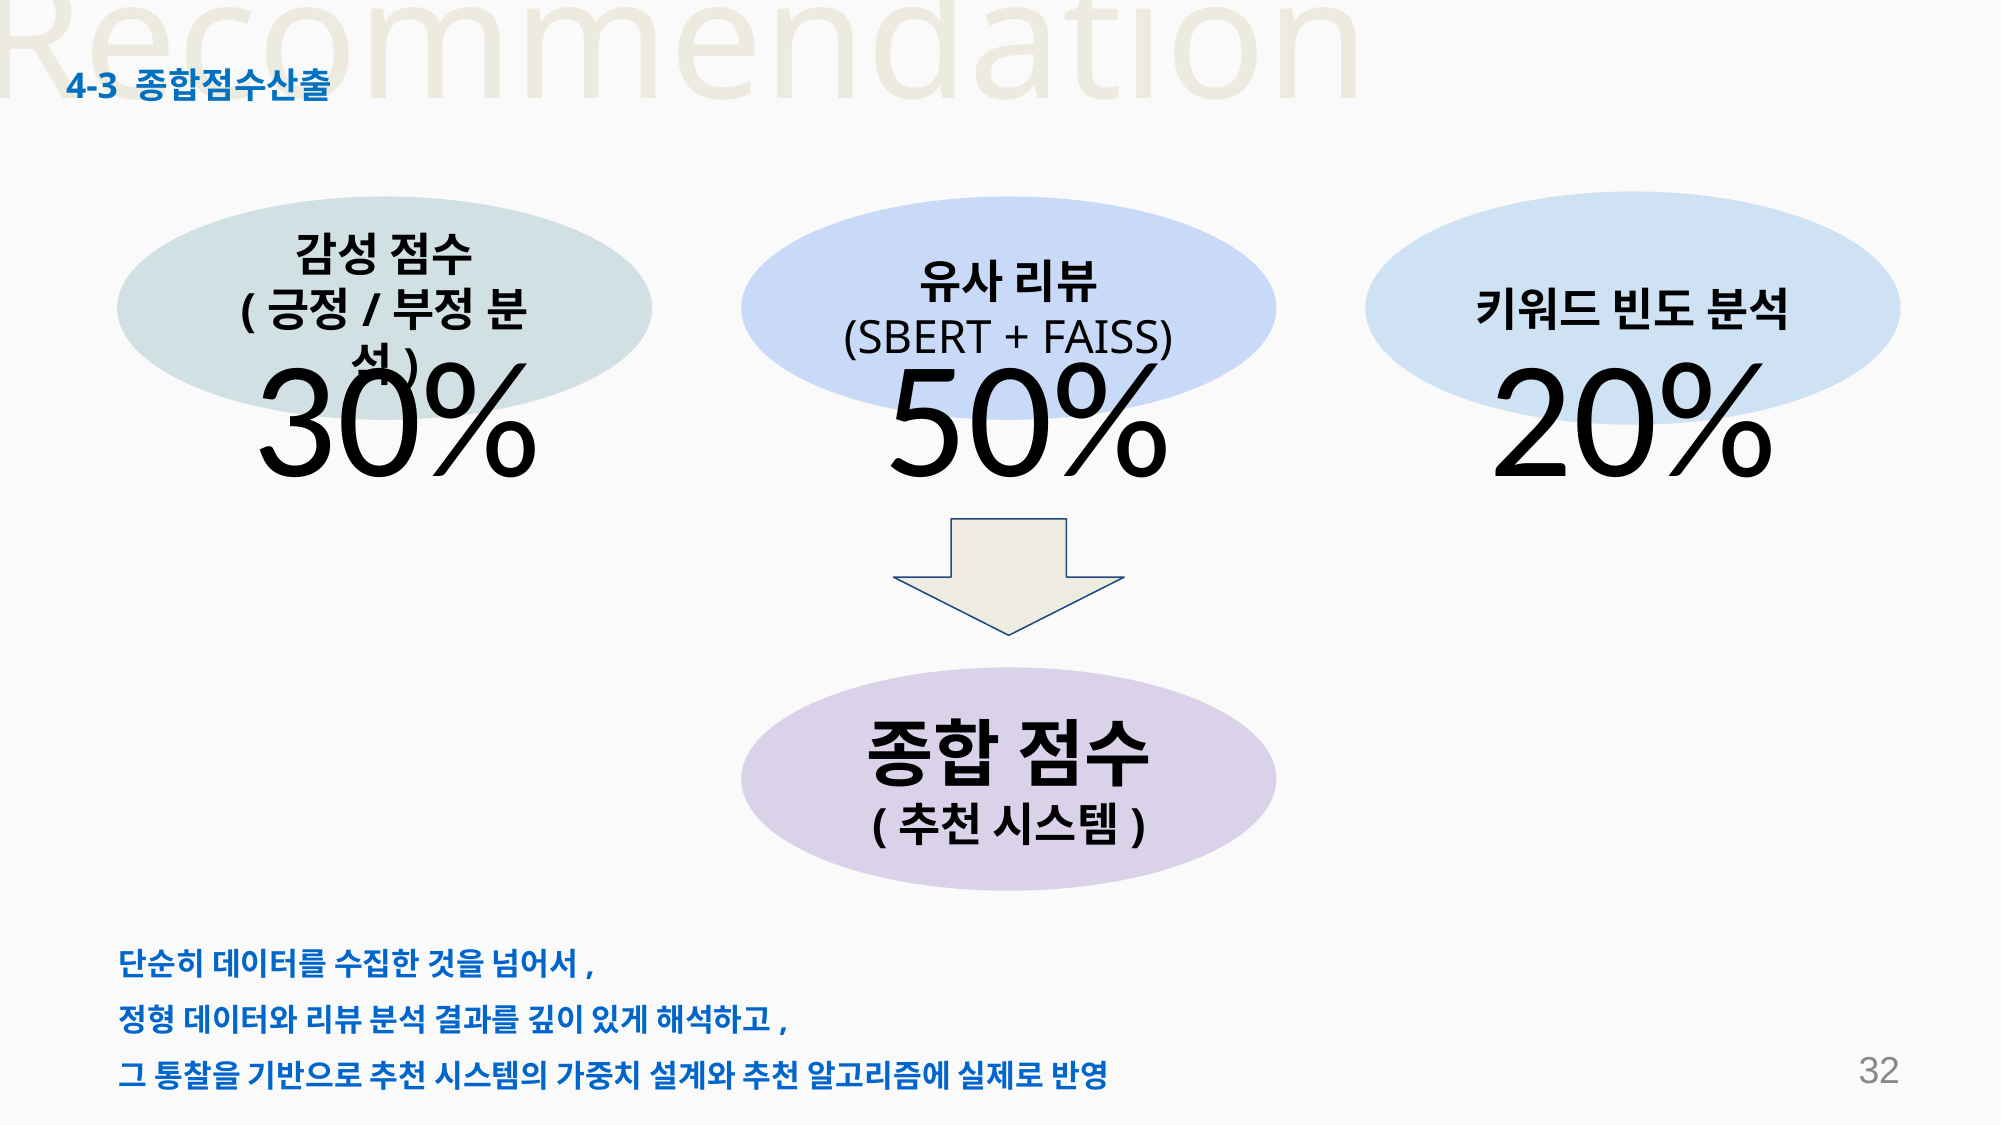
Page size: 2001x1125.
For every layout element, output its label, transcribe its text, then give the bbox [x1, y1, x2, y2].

text_box 단순히 데이터를 수집한 것을 넘어서, 정형 데이터와 리뷰 분석 결과를 깊이 있게 해석하고, 그 통찰을 기반으로 추천 시스템의 가중치 설계와 추천 알고리즘에 실제로 반영 [103, 910, 1341, 1109]
text_box 4-3 종합점수산출 [63, 61, 409, 106]
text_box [116, 191, 1901, 891]
title Recommendation [0, 0, 1459, 132]
slide_number ‹#› [1440, 1046, 1900, 1125]
